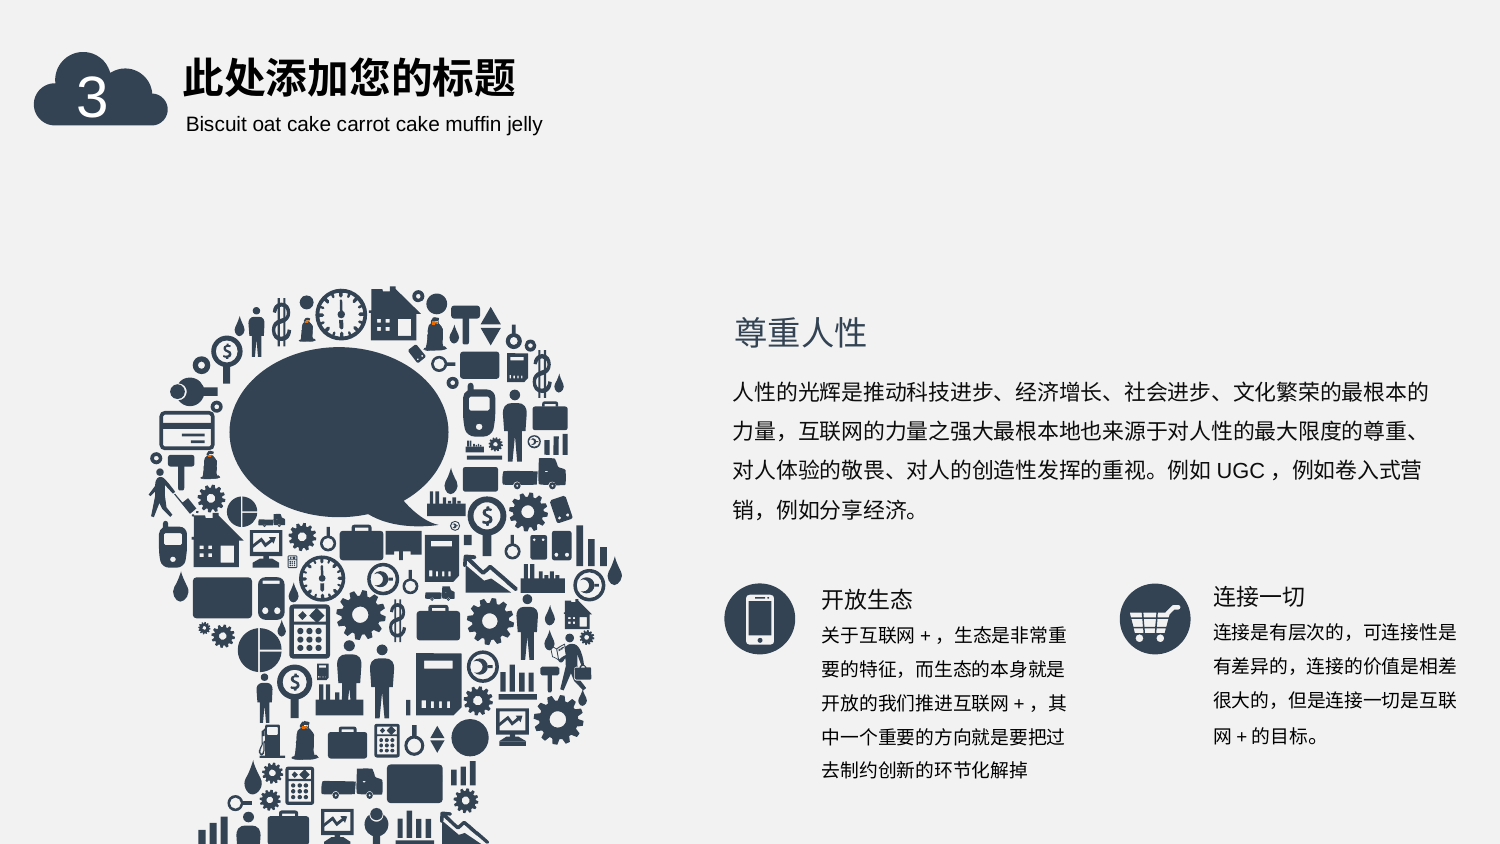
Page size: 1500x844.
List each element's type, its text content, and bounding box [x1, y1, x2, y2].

text_box [1119, 583, 1191, 655]
text_box 连接一切 连接是有层次的，可连接性是有差异的，连接的价值是相差很大的，但是连接一切是互联网+的目标。 [1205, 578, 1470, 752]
text_box 人性的光辉是推动科技进步、经济增长、社会进步、文化繁荣的最根本的力量，互联网的力量之强大最根本地也来源于对人性的最大限度的尊重、对人体验的敬畏、对人的创造性发挥的重视。例如UGC，例如卷入式营销，例如分享经济。 [718, 358, 1457, 523]
text_box 尊重人性 [719, 304, 1191, 360]
text_box 开放生态 关于互联网+，生态是非常重要的特征，而生态的本身就是开放的我们推进互联网+，其中一个重要的方向就是要把过去制约创新的环节化解掉 [814, 581, 1078, 786]
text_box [724, 583, 796, 655]
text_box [148, 286, 625, 844]
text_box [33, 51, 168, 138]
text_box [167, 44, 732, 144]
